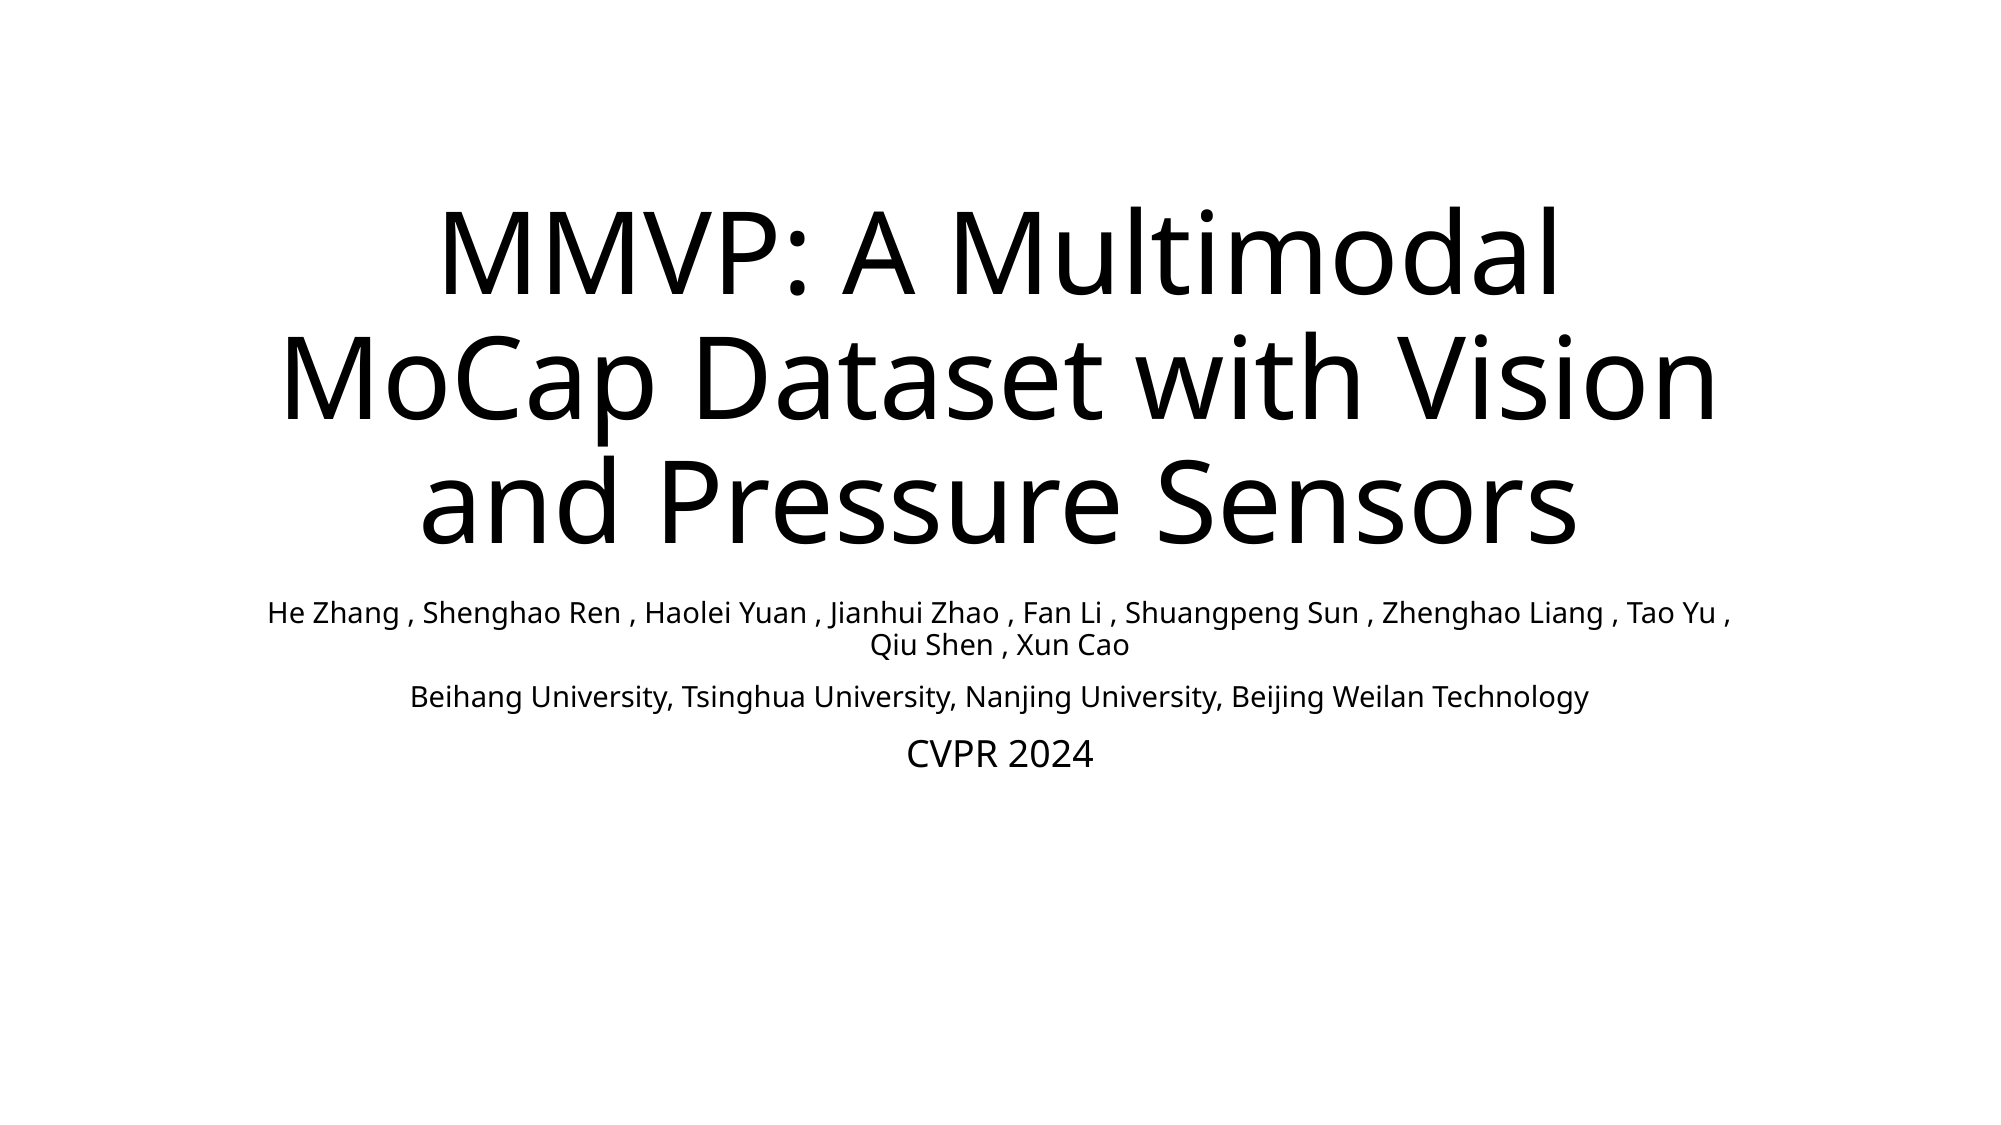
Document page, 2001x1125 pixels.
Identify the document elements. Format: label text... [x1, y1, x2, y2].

title MMVP: A Multimodal MoCap Dataset with Vision and Pressure Sensors [249, 184, 1750, 576]
subtitle He Zhang , Shenghao Ren , Haolei Yuan , Jianhui Zhao , Fan Li , Shuangpeng Sun , Zhenghao Liang , Tao Yu , Qiu Shen , Xun Cao Beihang University, Tsinghua University, Nanjing University, Beijing Weilan Technology CVPR 2024 [249, 590, 1750, 863]
